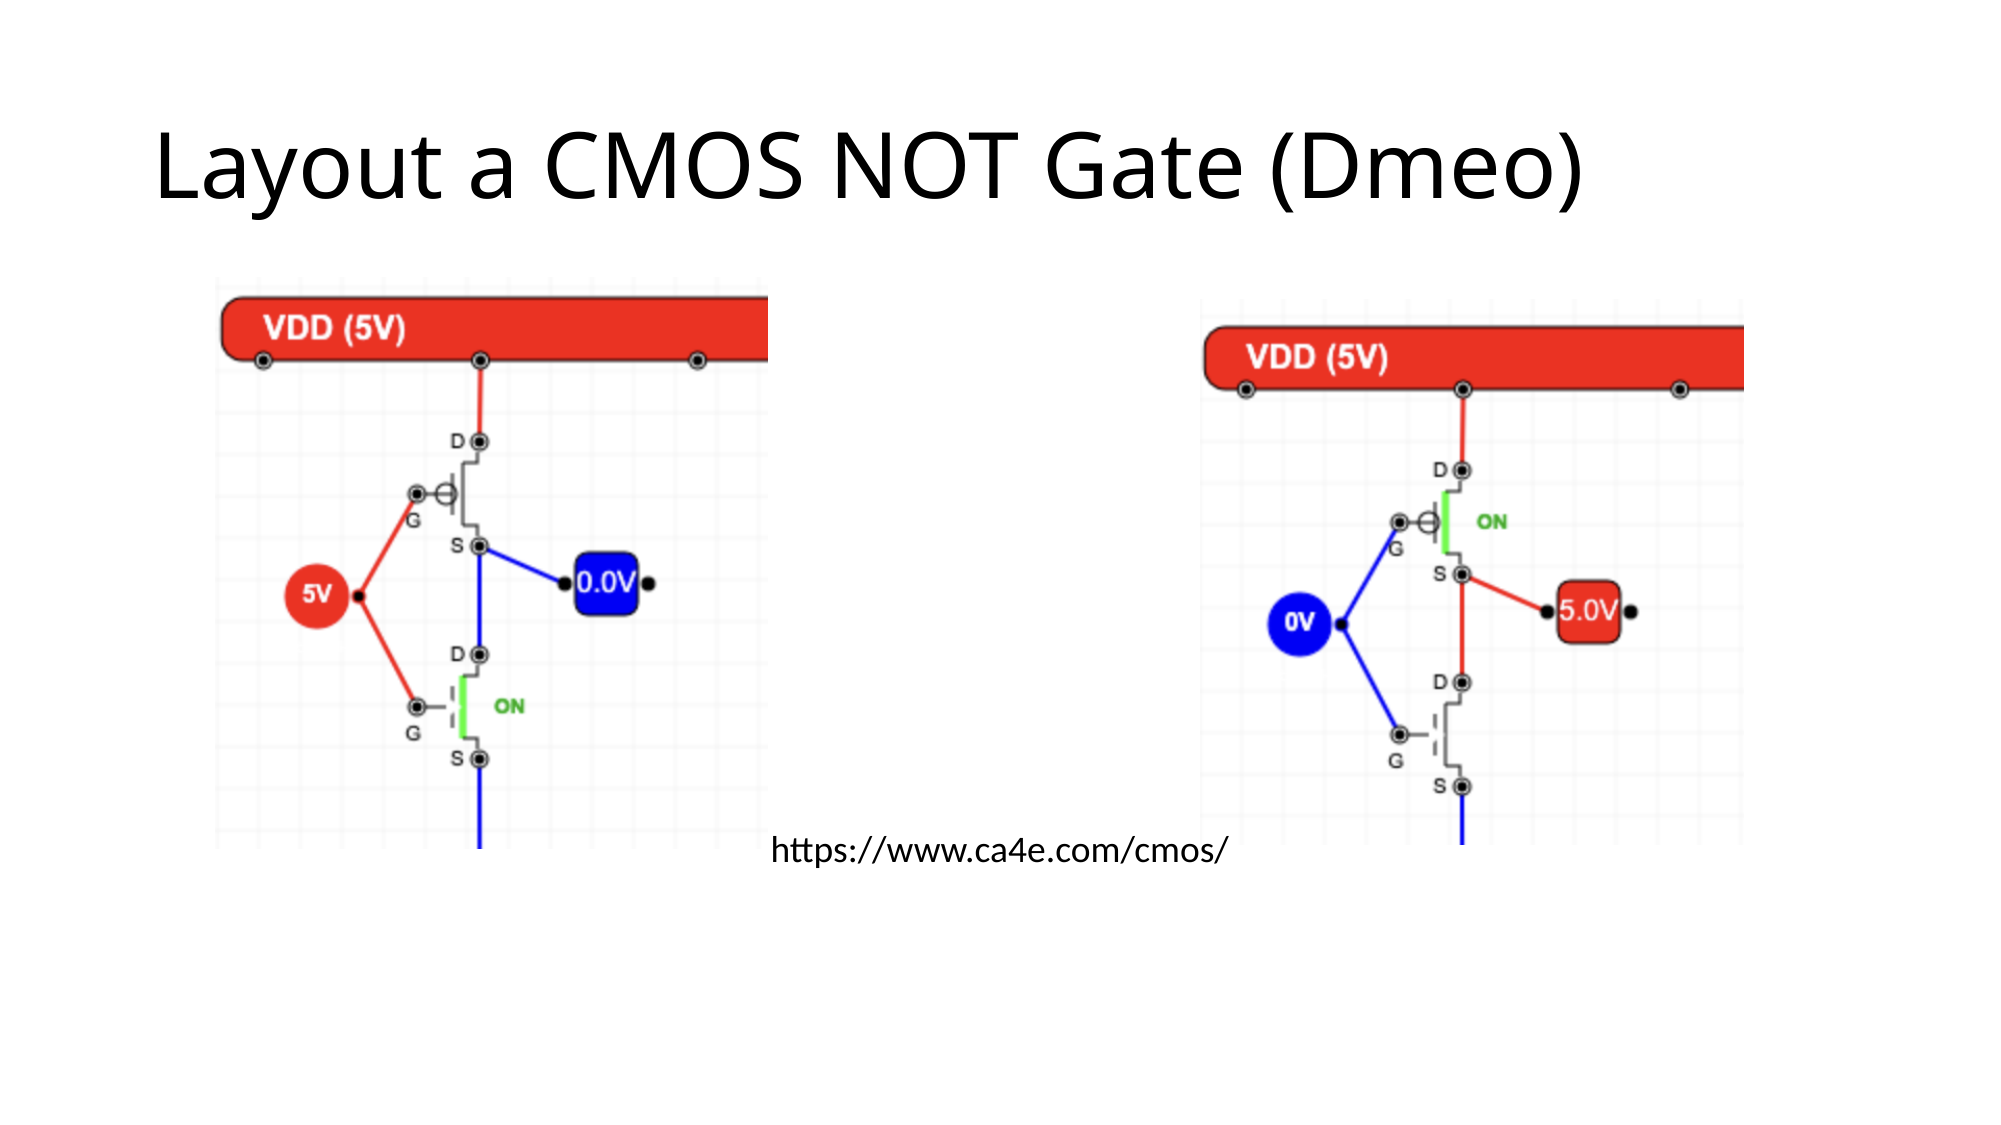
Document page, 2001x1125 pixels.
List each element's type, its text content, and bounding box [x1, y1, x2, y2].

text_box https://www.ca4e.com/cmos/ [672, 817, 1328, 878]
title Layout a CMOS NOT Gate (Dmeo) [137, 59, 1863, 278]
picture [1199, 299, 1744, 846]
picture [215, 277, 768, 849]
